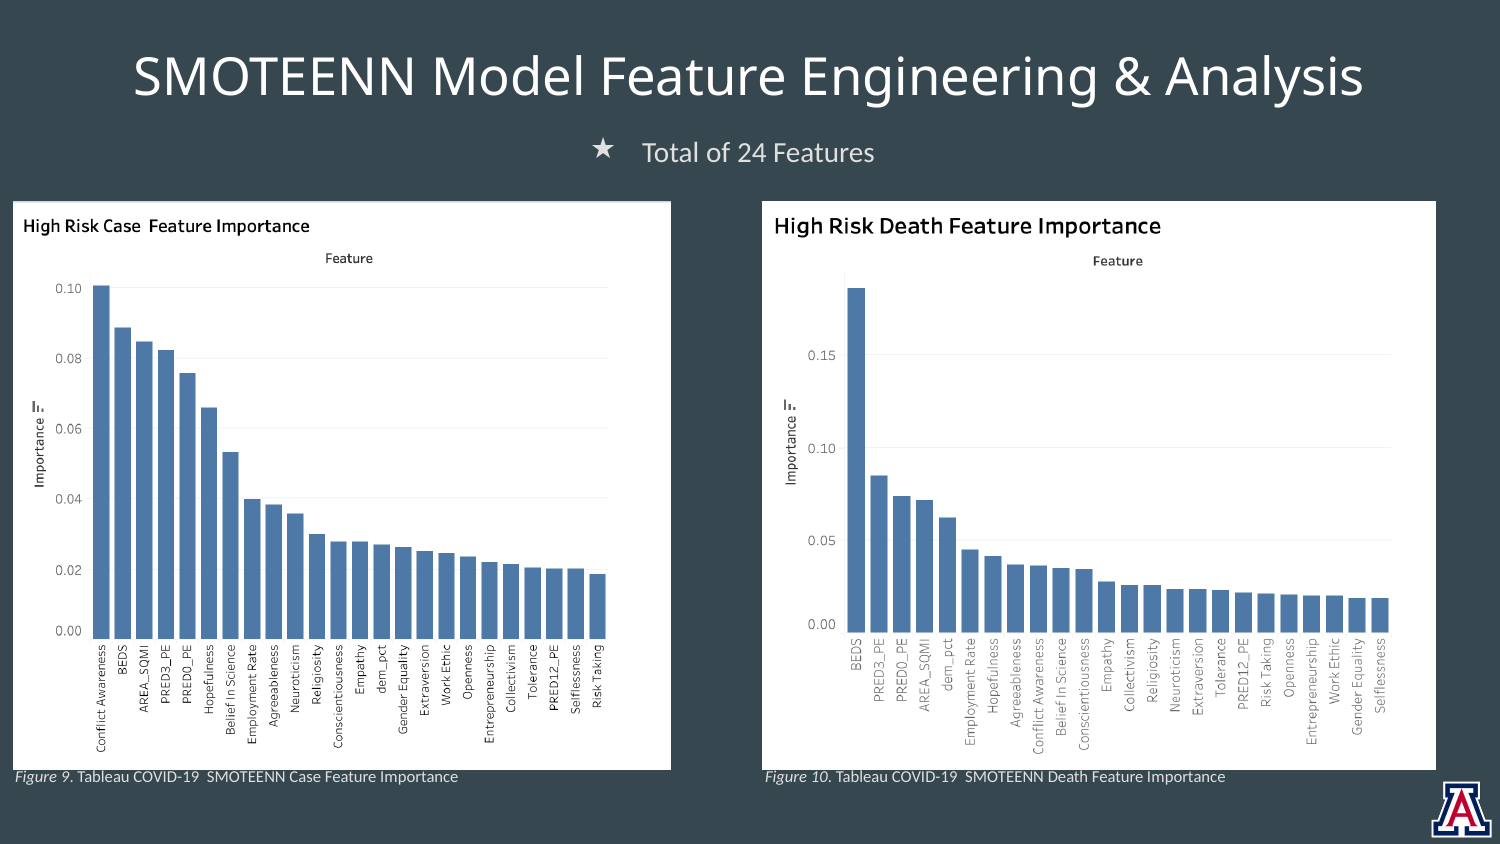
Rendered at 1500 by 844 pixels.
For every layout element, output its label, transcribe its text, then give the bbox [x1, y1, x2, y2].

picture [1430, 781, 1492, 839]
picture [13, 200, 672, 770]
text_box Figure 10. Tableau COVID-19 SMOTEENN Death Feature Importance [750, 756, 1292, 797]
title SMOTEENN Model Feature Engineering & Analysis [51, 28, 1449, 123]
text_box Total of 24 Features [13, 118, 1436, 184]
text_box Figure 9. Tableau COVID-19 SMOTEENN Case Feature Importance [0, 756, 493, 797]
picture [761, 200, 1436, 770]
